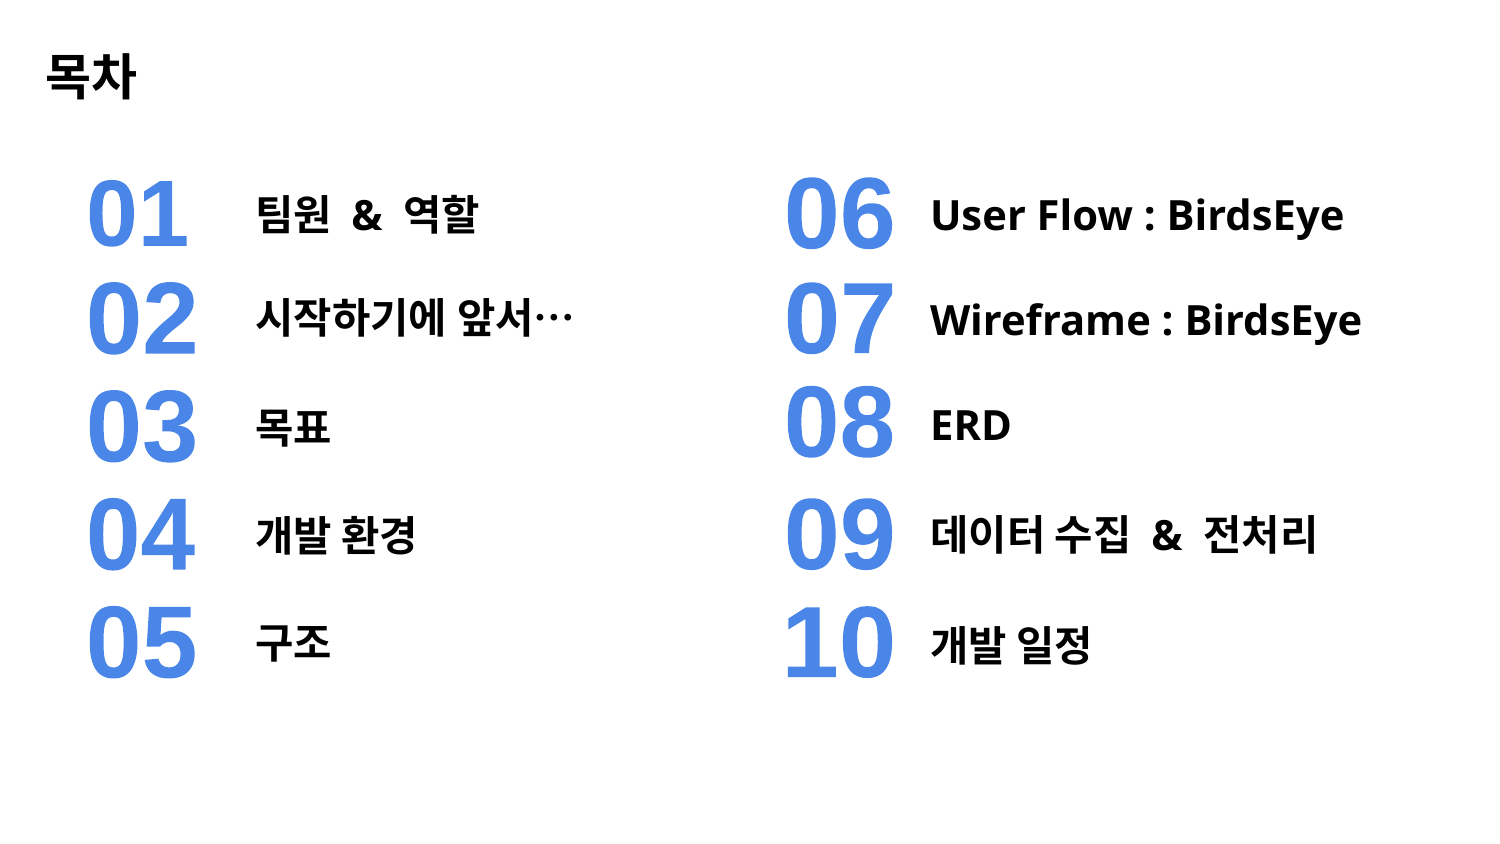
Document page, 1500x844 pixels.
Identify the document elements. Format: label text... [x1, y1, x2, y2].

title 목차 [30, 37, 1470, 113]
text_box 팀원 & 역할 [239, 168, 690, 259]
text_box User Flow : BirdsEye [914, 168, 1395, 259]
text_box Wireframe : BirdsEye [914, 273, 1395, 364]
text_box ERD [914, 378, 1395, 469]
text_box 개발 환경 [239, 487, 541, 581]
text_box 시작하기에 앞서… [239, 271, 690, 362]
text_box 개발 일정 [914, 600, 1395, 691]
text_box 구조 [239, 595, 541, 689]
text_box 데이터 수집 & 전처리 [914, 489, 1395, 580]
text_box 목표 [239, 379, 541, 474]
